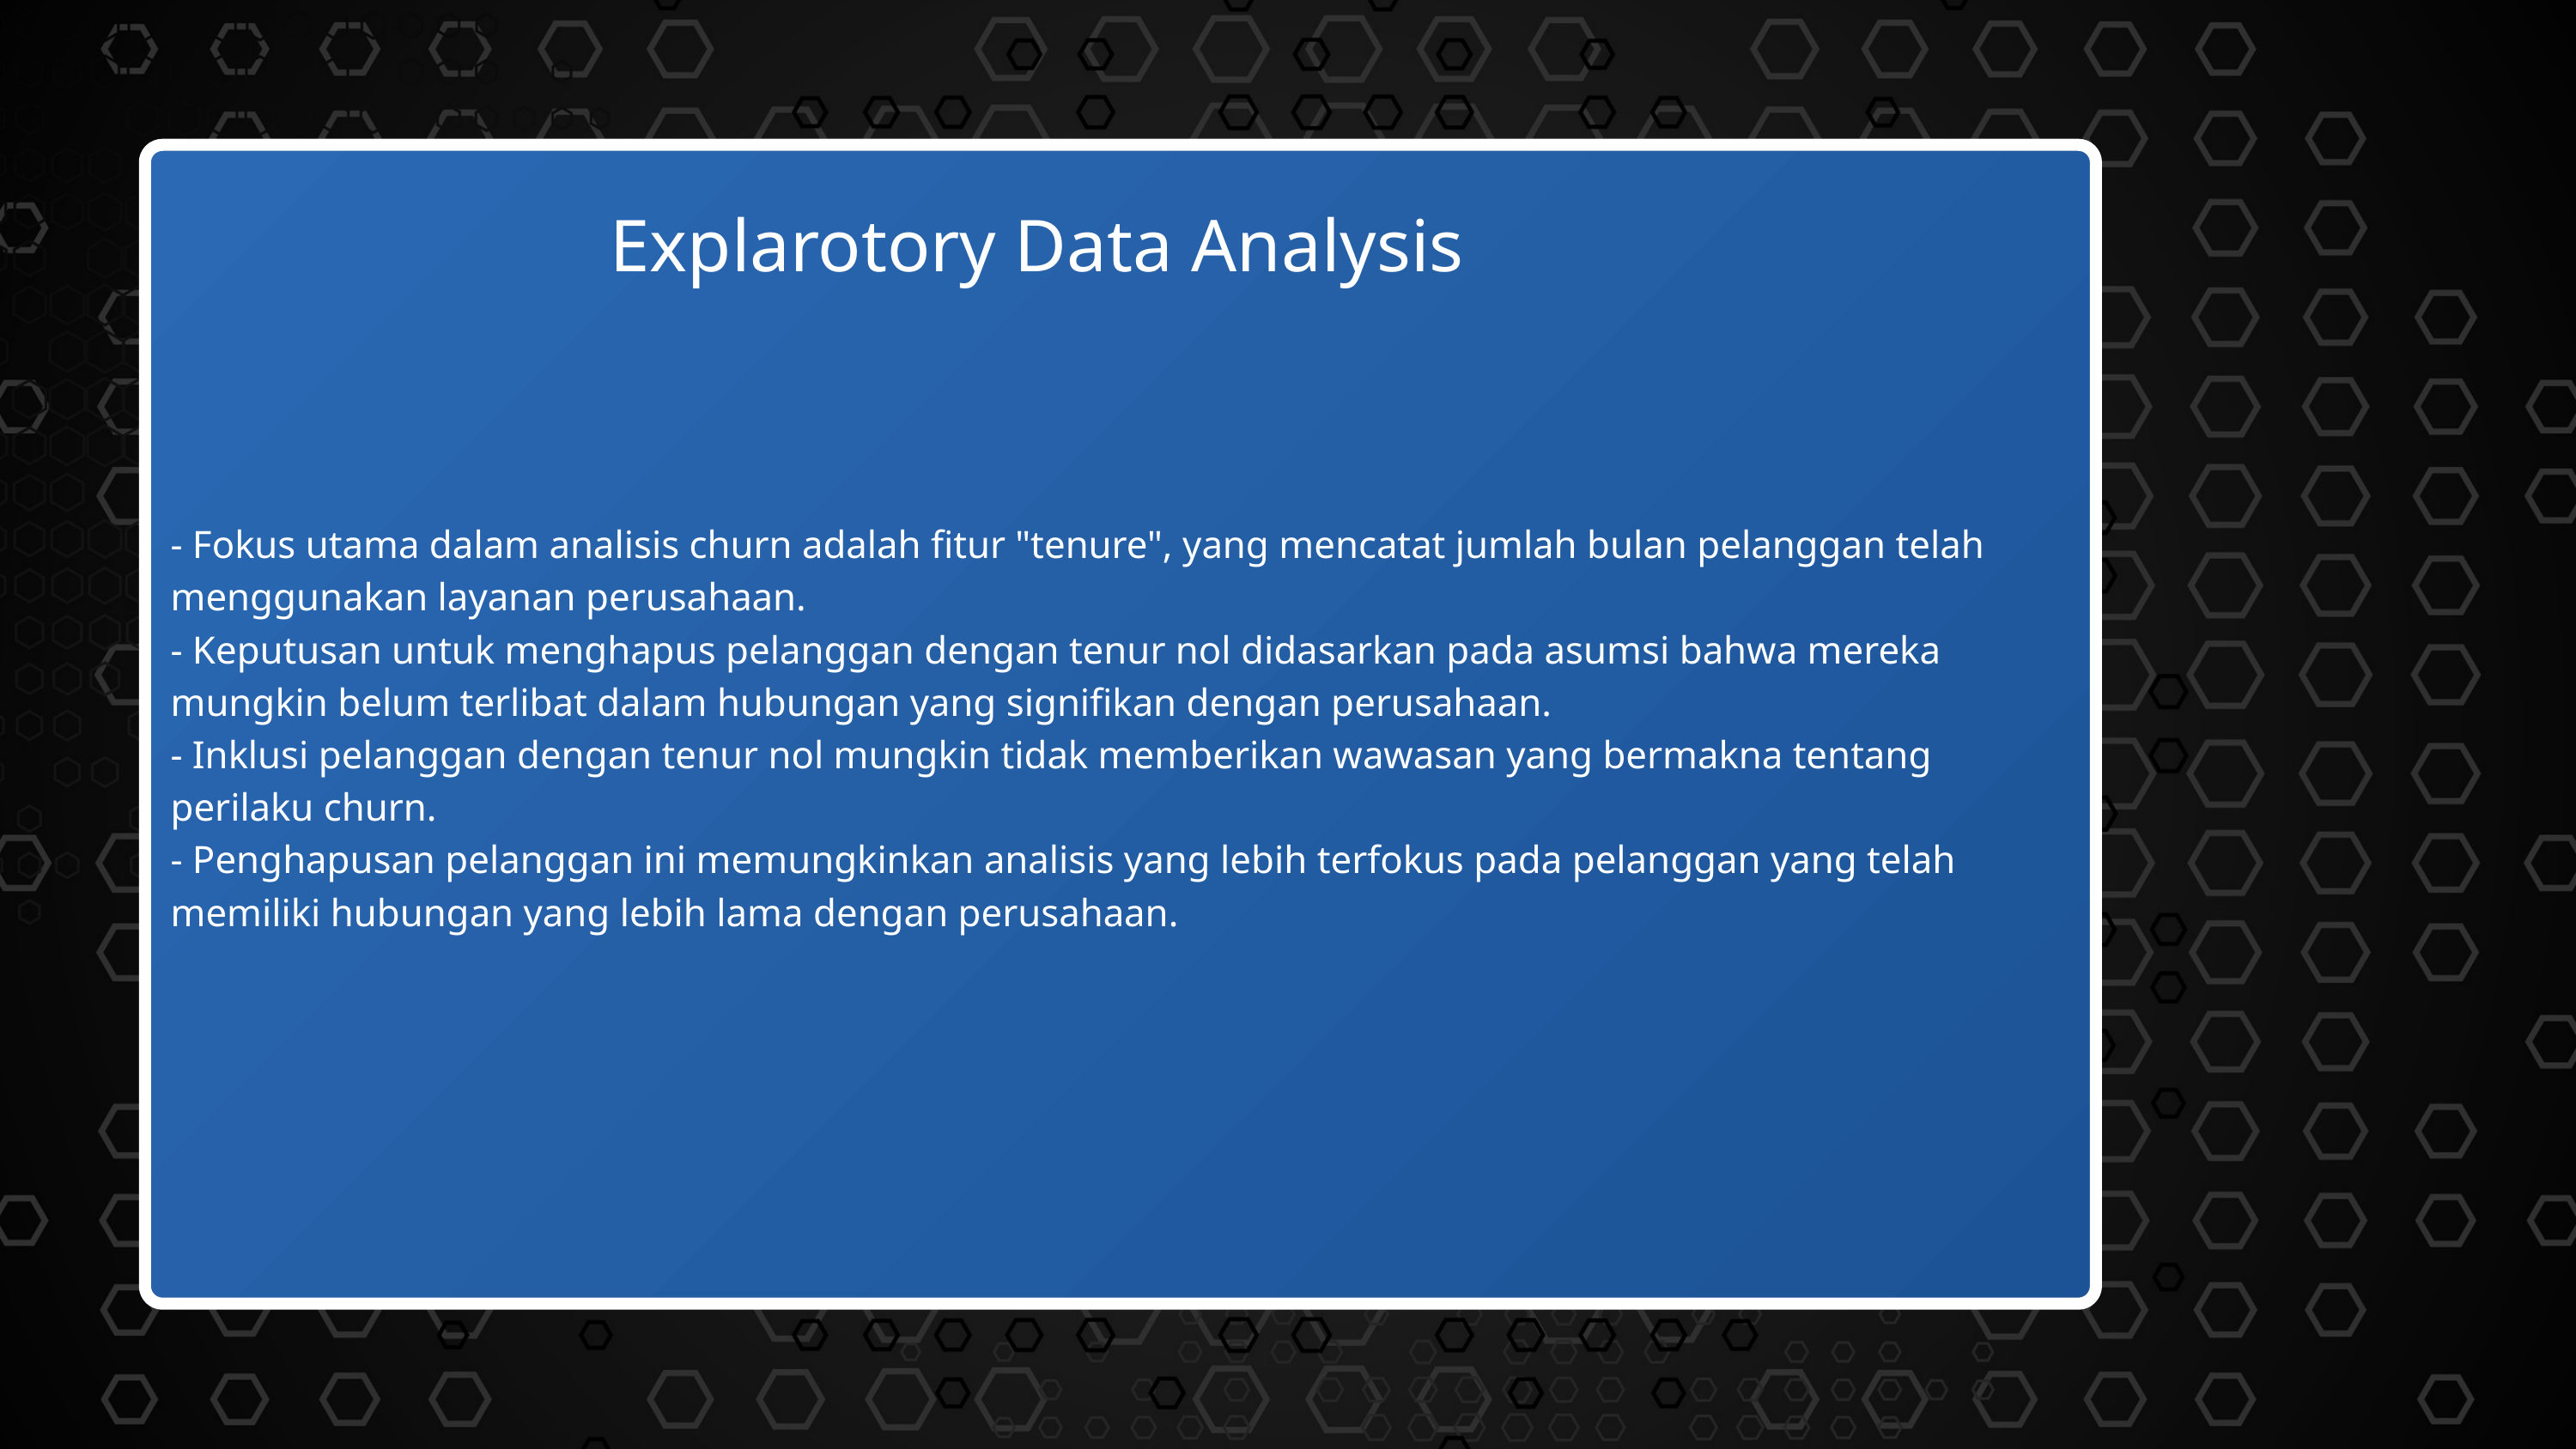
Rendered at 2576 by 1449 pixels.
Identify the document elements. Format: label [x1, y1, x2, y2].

text_box [144, 144, 2097, 1304]
text_box [0, 0, 2576, 1449]
